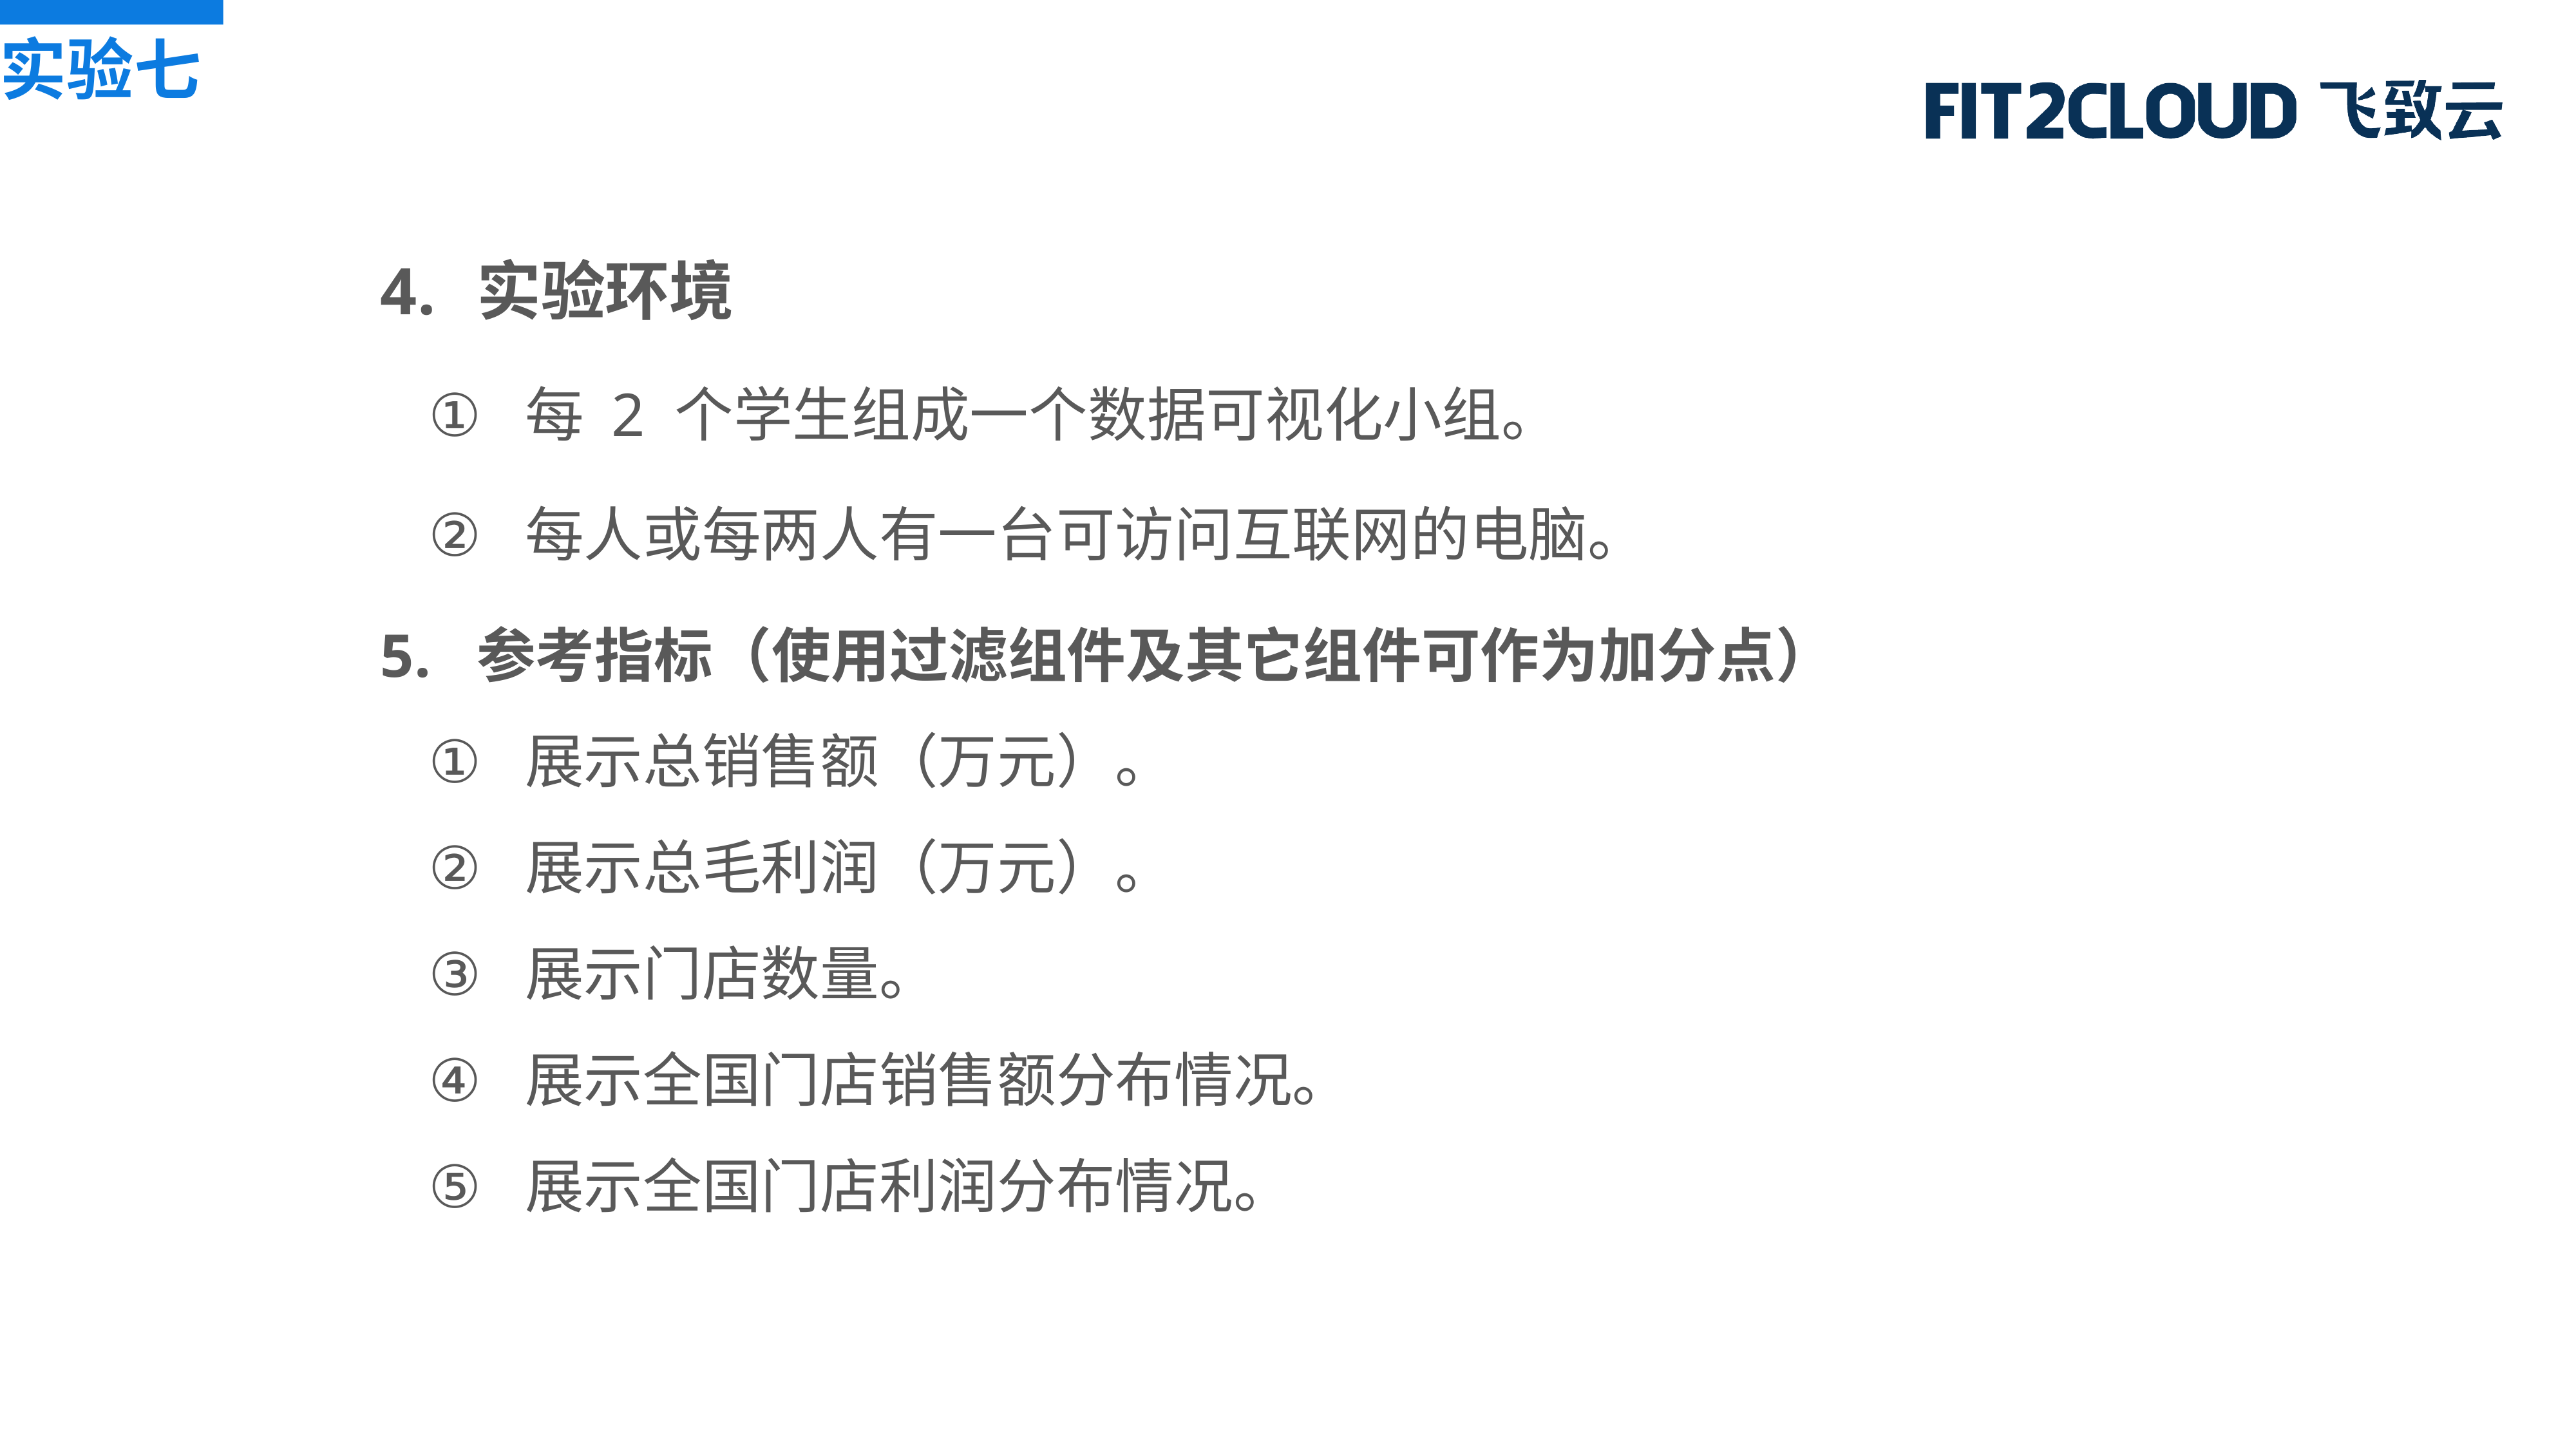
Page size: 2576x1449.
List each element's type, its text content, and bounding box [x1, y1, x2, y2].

text_box 实验七 [0, 26, 244, 184]
text_box [0, 0, 223, 25]
text_box 实验环境 每 2 个学生组成一个数据可视化小组。 每人或每两人有一台可访问互联网的电脑。 参考指标（使用过滤组件及其它组件可作为加分点） 展示总销售额（万元）。 展示总毛利润（万元）。 展示门店数量。 展示全国门店销售额分布情况。 展示全国门店利润分布情况。 [372, 188, 2429, 1227]
picture [1926, 80, 2503, 140]
